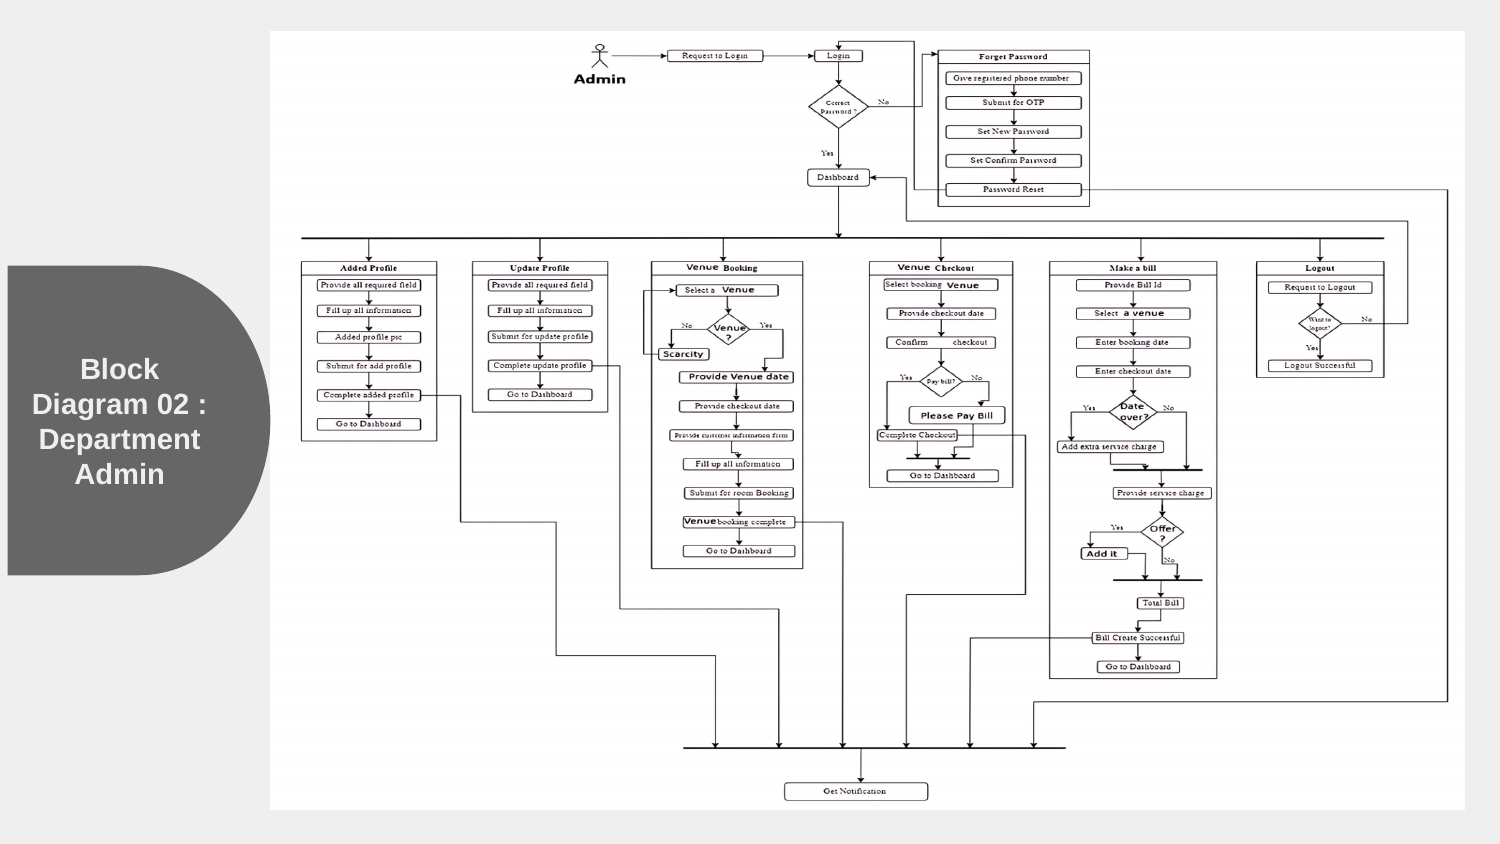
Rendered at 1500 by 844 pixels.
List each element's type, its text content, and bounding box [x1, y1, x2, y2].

picture [270, 30, 1465, 811]
text_box Block Diagram 02 : Department Admin [5, 263, 265, 578]
